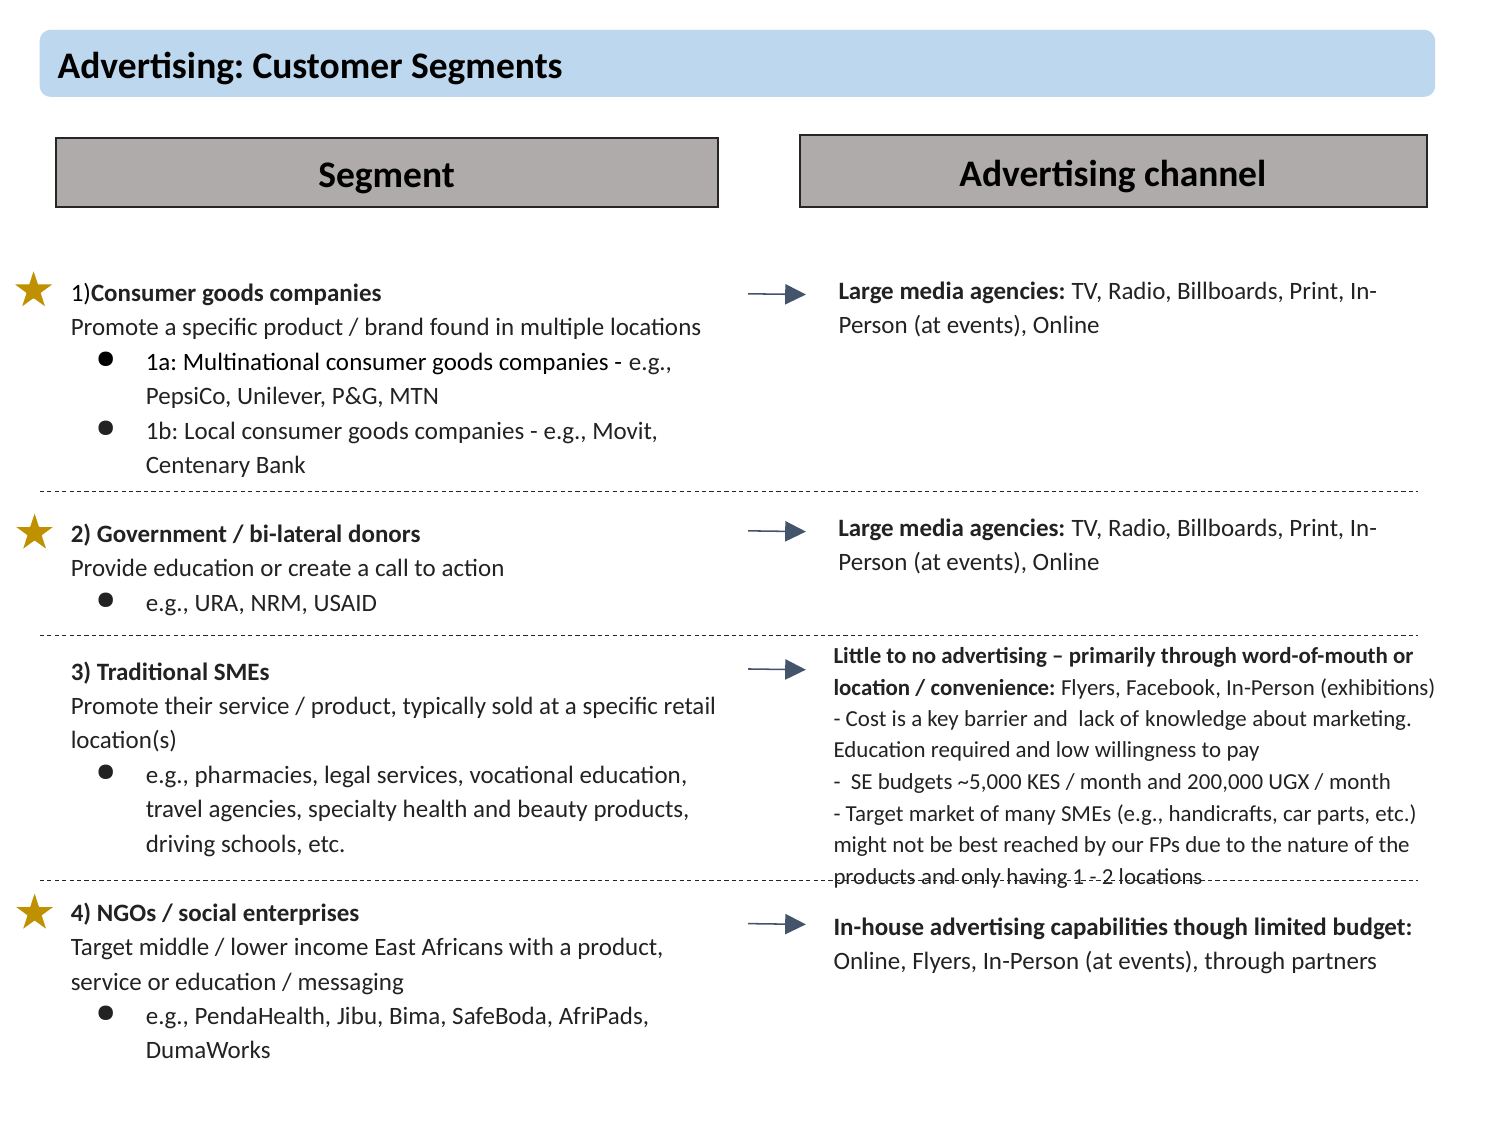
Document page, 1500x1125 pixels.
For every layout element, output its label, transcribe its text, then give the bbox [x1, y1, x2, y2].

text_box Advertising channel [799, 134, 1428, 208]
text_box 1)Consumer goods companies Promote a specific product / brand found in multiple locations 1a: Multinational consumer goods companies - e.g., PepsiCo, Unilever, P&G, MTN 1b: Local consumer goods companies - e.g., Movit, Centenary Bank 2) Government / bi-lateral donors Provide education or create a call to action e.g., URA, NRM, USAID 3) Traditional SMEs Promote their service / product, typically sold at a specific retail location(s) e.g., pharmacies, legal services, vocational education, travel agencies, specialty health and beauty products, driving schools, etc. 4) NGOs / social enterprises Target middle / lower income East Africans with a product, service or education / messaging e.g., PendaHealth, Jibu, Bima, SafeBoda, AfriPads, DumaWorks [55, 636, 739, 688]
text_box Advertising: Customer Segments [38, 28, 1437, 98]
text_box 1)Consumer goods companies Promote a specific product / brand found in multiple locations 1a: Multinational consumer goods companies - e.g., PepsiCo, Unilever, P&G, MTN 1b: Local consumer goods companies - e.g., Movit, Centenary Bank 2) Government / bi-lateral donors Provide education or create a call to action e.g., URA, NRM, USAID 3) Traditional SMEs Promote their service / product, typically sold at a specific retail location(s) e.g., pharmacies, legal services, vocational education, travel agencies, specialty health and beauty products, driving schools, etc. 4) NGOs / social enterprises Target middle / lower income East Africans with a product, service or education / messaging e.g., PendaHealth, Jibu, Bima, SafeBoda, AfriPads, DumaWorks [55, 257, 739, 491]
text_box In-house advertising capabilities though limited budget: Online, Flyers, In-Person (at events), through partners [818, 890, 1491, 1070]
text_box Large media agencies: TV, Radio, Billboards, Print, In-Person (at events), Online [823, 491, 1427, 577]
text_box Large media agencies: TV, Radio, Billboards, Print, In-Person (at events), Online [823, 254, 1436, 357]
text_box Little to no advertising – primarily through word-of-mouth or location / convenience: Flyers, Facebook, In-Person (exhibitions) - Cost is a key barrier and lack of knowledge about marketing. Education required and low willingness to pay - SE budgets ~5,000 KES / month and 200,000 UGX / month - Target market of many SMEs (e.g., handicrafts, car parts, etc.) might not be best reached by our FPs due to the nature of the products and only having 1 - 2 locations [818, 621, 1460, 801]
text_box [13, 890, 56, 932]
text_box [13, 510, 56, 552]
text_box Segment [55, 137, 719, 208]
text_box 1)Consumer goods companies Promote a specific product / brand found in multiple locations 1a: Multinational consumer goods companies - e.g., PepsiCo, Unilever, P&G, MTN 1b: Local consumer goods companies - e.g., Movit, Centenary Bank 2) Government / bi-lateral donors Provide education or create a call to action e.g., URA, NRM, USAID 3) Traditional SMEs Promote their service / product, typically sold at a specific retail location(s) e.g., pharmacies, legal services, vocational education, travel agencies, specialty health and beauty products, driving schools, etc. 4) NGOs / social enterprises Target middle / lower income East Africans with a product, service or education / messaging e.g., PendaHealth, Jibu, Bima, SafeBoda, AfriPads, DumaWorks [55, 492, 739, 635]
text_box [12, 268, 55, 309]
